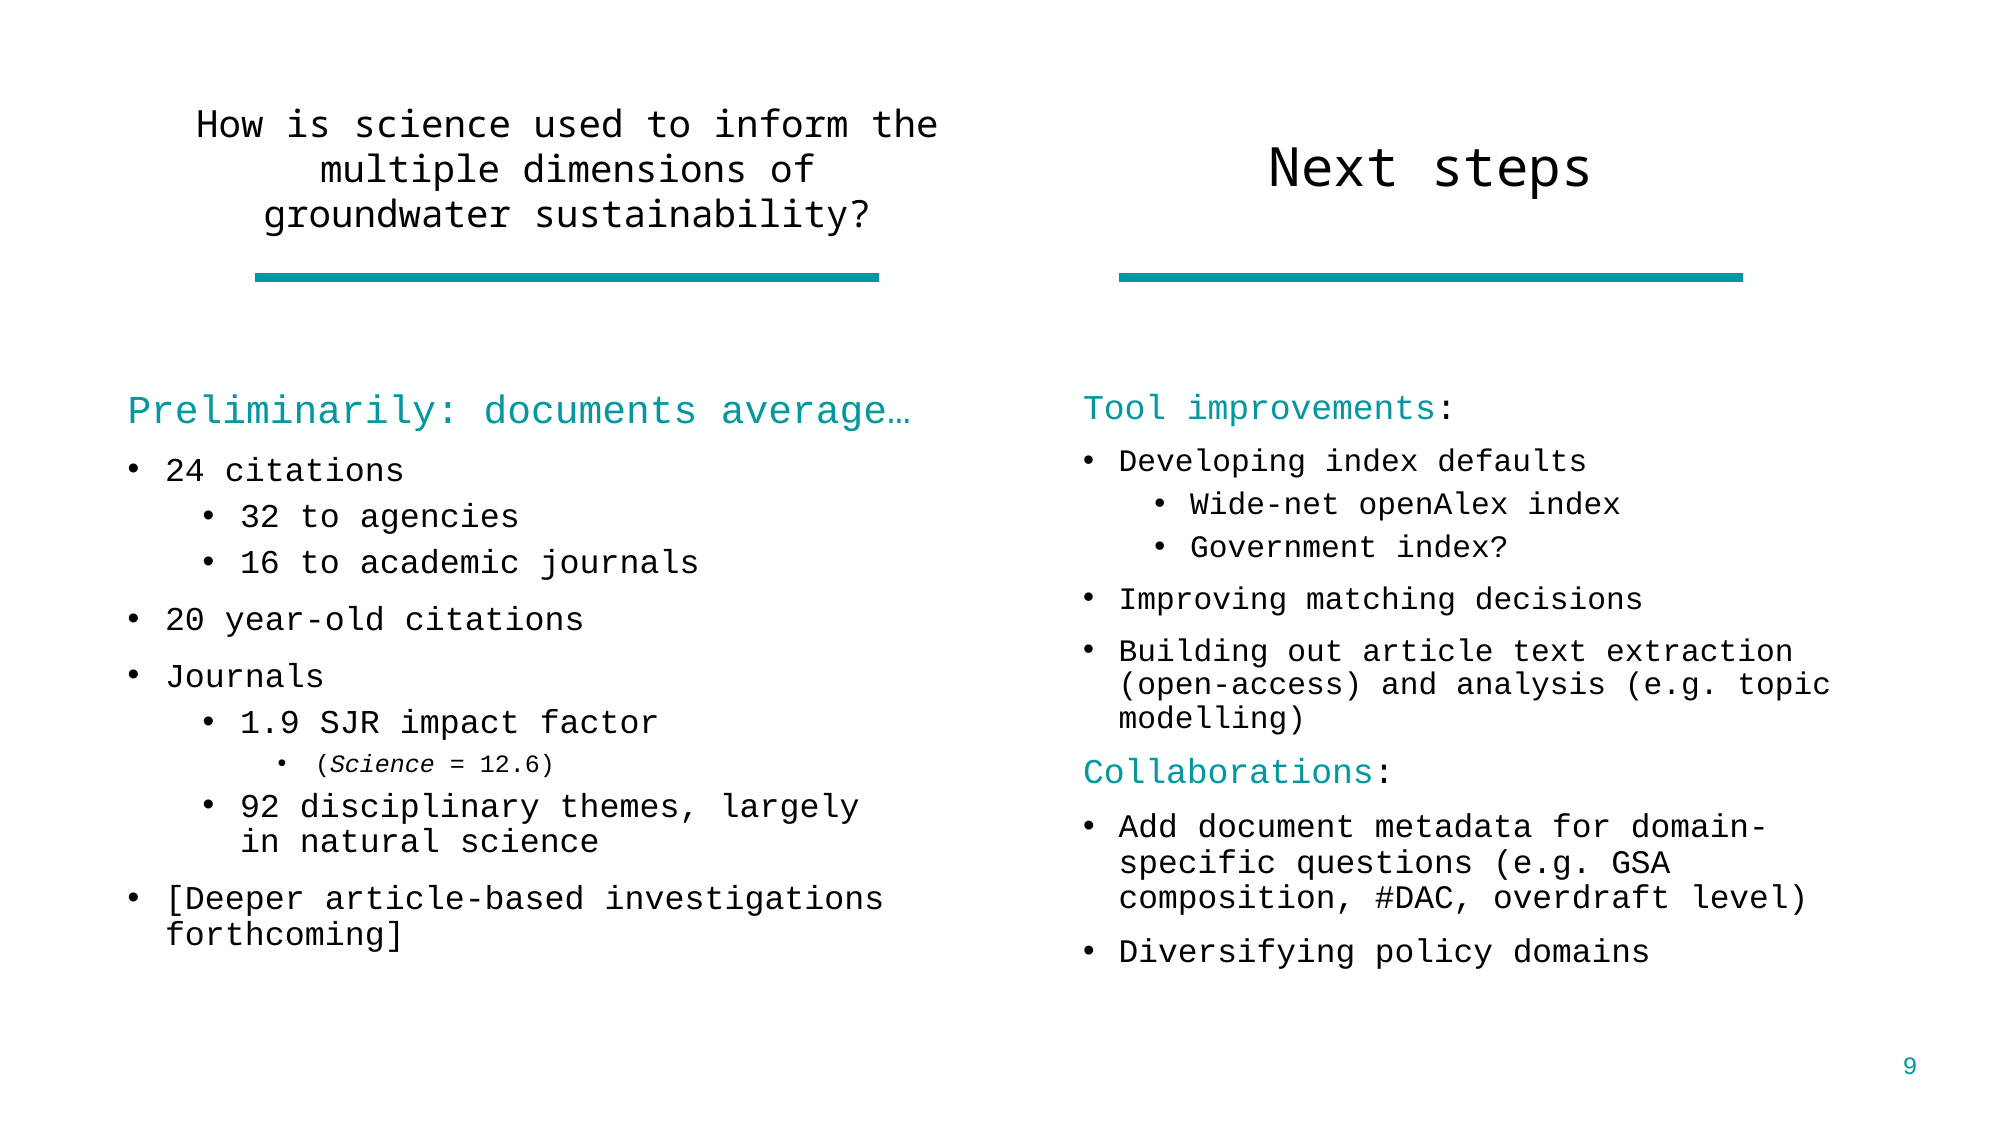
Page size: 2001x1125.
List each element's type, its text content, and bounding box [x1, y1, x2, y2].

text_box [1043, 356, 1863, 790]
text_box Next steps [999, 59, 1863, 278]
text_box Tool improvements: Developing index defaults Wide-net openAlex index Government index? Improving matching decisions Building out article text extraction (open-access) and analysis (e.g. topic modelling) Collaborations: Add document metadata for domain-specific questions (e.g. GSA composition, #DAC, overdraft level) Diversifying policy domains [1068, 381, 1888, 982]
text_box Preliminarily: documents average… 24 citations 32 to agencies 16 to academic journals 20 year-old citations Journals 1.9 SJR impact factor (Science = 12.6) 92 disciplinary themes, largely in natural science [Deeper article-based investigations forthcoming] [112, 381, 932, 1041]
slide_number 9 [1482, 1035, 1933, 1096]
text_box How is science used to inform the multiple dimensions of groundwater sustainability? [157, 70, 978, 266]
